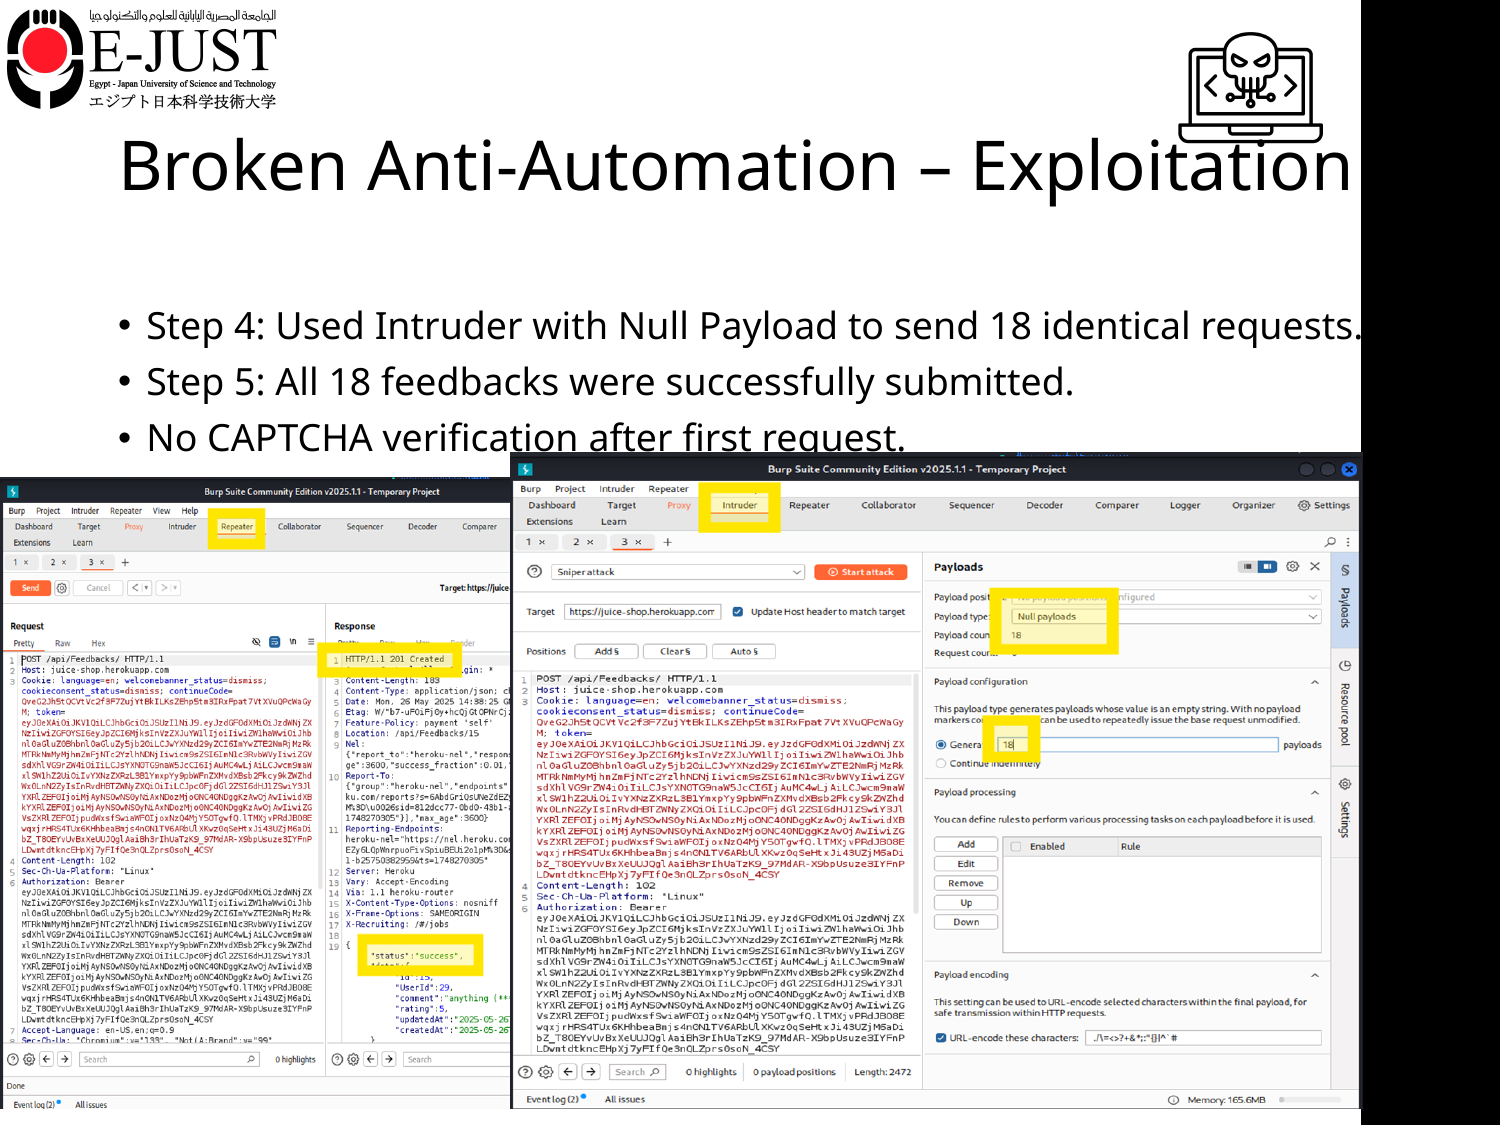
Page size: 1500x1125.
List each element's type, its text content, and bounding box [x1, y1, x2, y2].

title Broken Anti-Automation – Exploitation [103, 59, 1361, 278]
picture [0, 452, 1364, 1109]
list Step 4: Used Intruder with Null Payload to send 18 identical requests. Step 5: All 18 feedbacks were successfully submitted. No CAPTCHA verification after first request. [103, 299, 1361, 476]
picture [1177, 13, 1325, 161]
picture [0, 0, 309, 148]
text_box [1361, 0, 1500, 1125]
